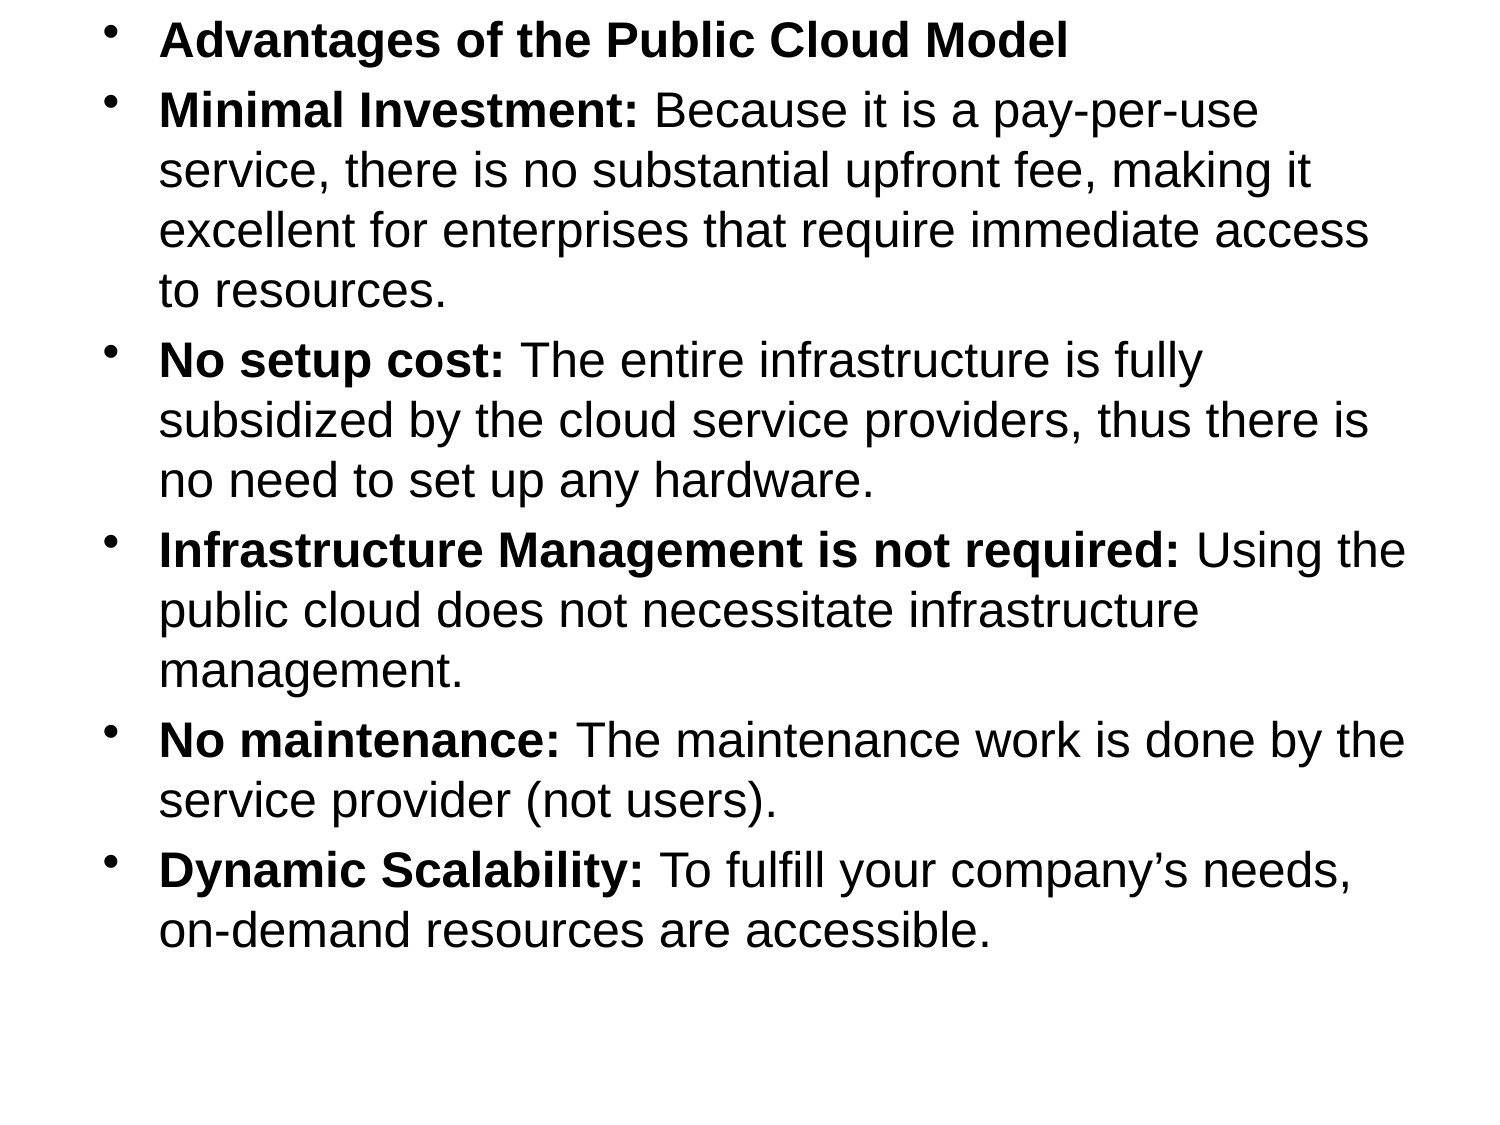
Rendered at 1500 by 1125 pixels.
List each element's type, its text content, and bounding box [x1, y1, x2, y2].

list Advantages of the Public Cloud Model Minimal Investment: Because it is a pay-per-use service, there is no substantial upfront fee, making it excellent for enterprises that require immediate access to resources. No setup cost: The entire infrastructure is fully subsidized by the cloud service providers, thus there is no need to set up any hardware. Infrastructure Management is not required: Using the public cloud does not necessitate infrastructure management. No maintenance: The maintenance work is done by the service provider (not users). Dynamic Scalability: To fulfill your company’s needs, on-demand resources are accessible. [87, 0, 1438, 743]
